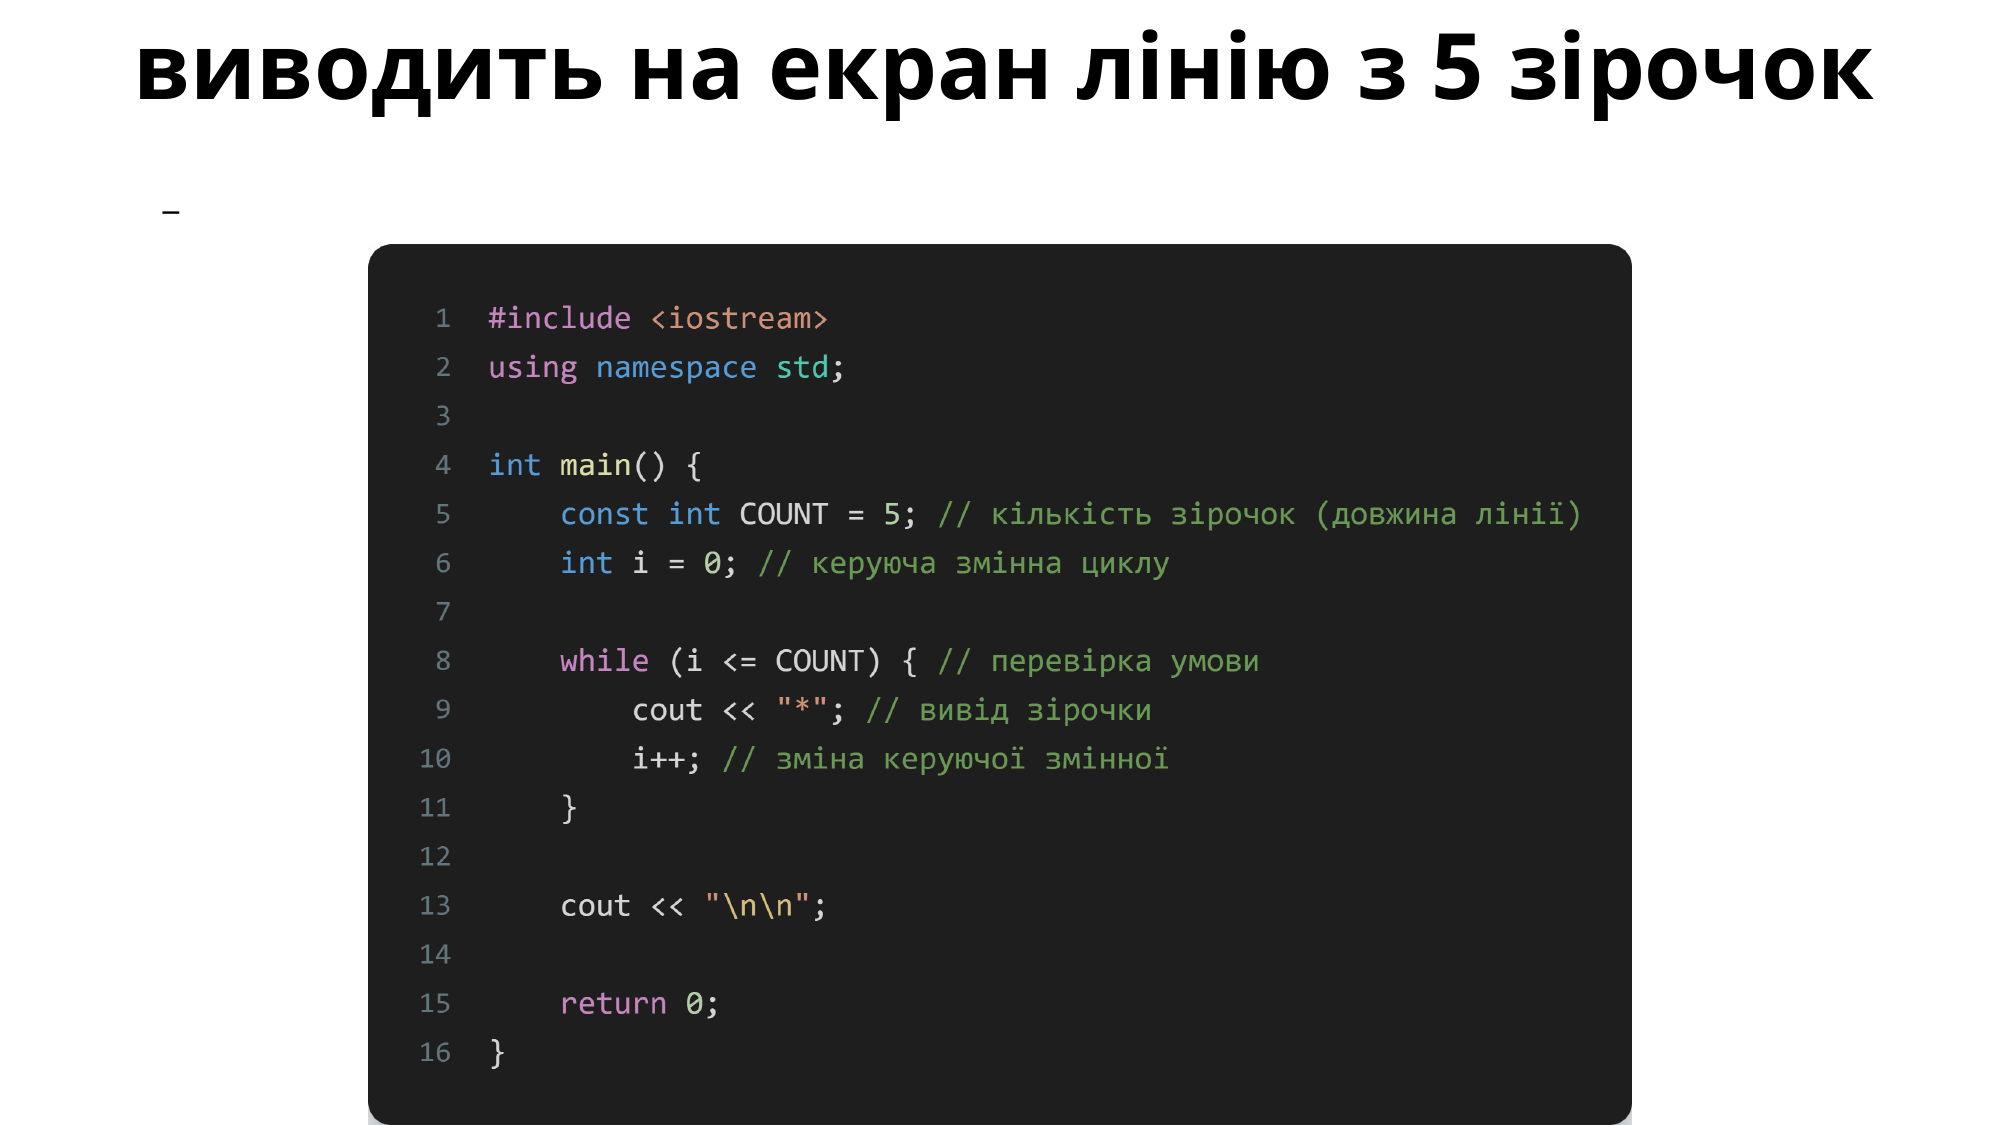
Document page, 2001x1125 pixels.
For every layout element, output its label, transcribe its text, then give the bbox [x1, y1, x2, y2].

picture [368, 244, 1632, 1125]
list _ [0, 140, 2000, 1125]
title виводить на екран лінію з 5 зірочок [0, 0, 2000, 140]
